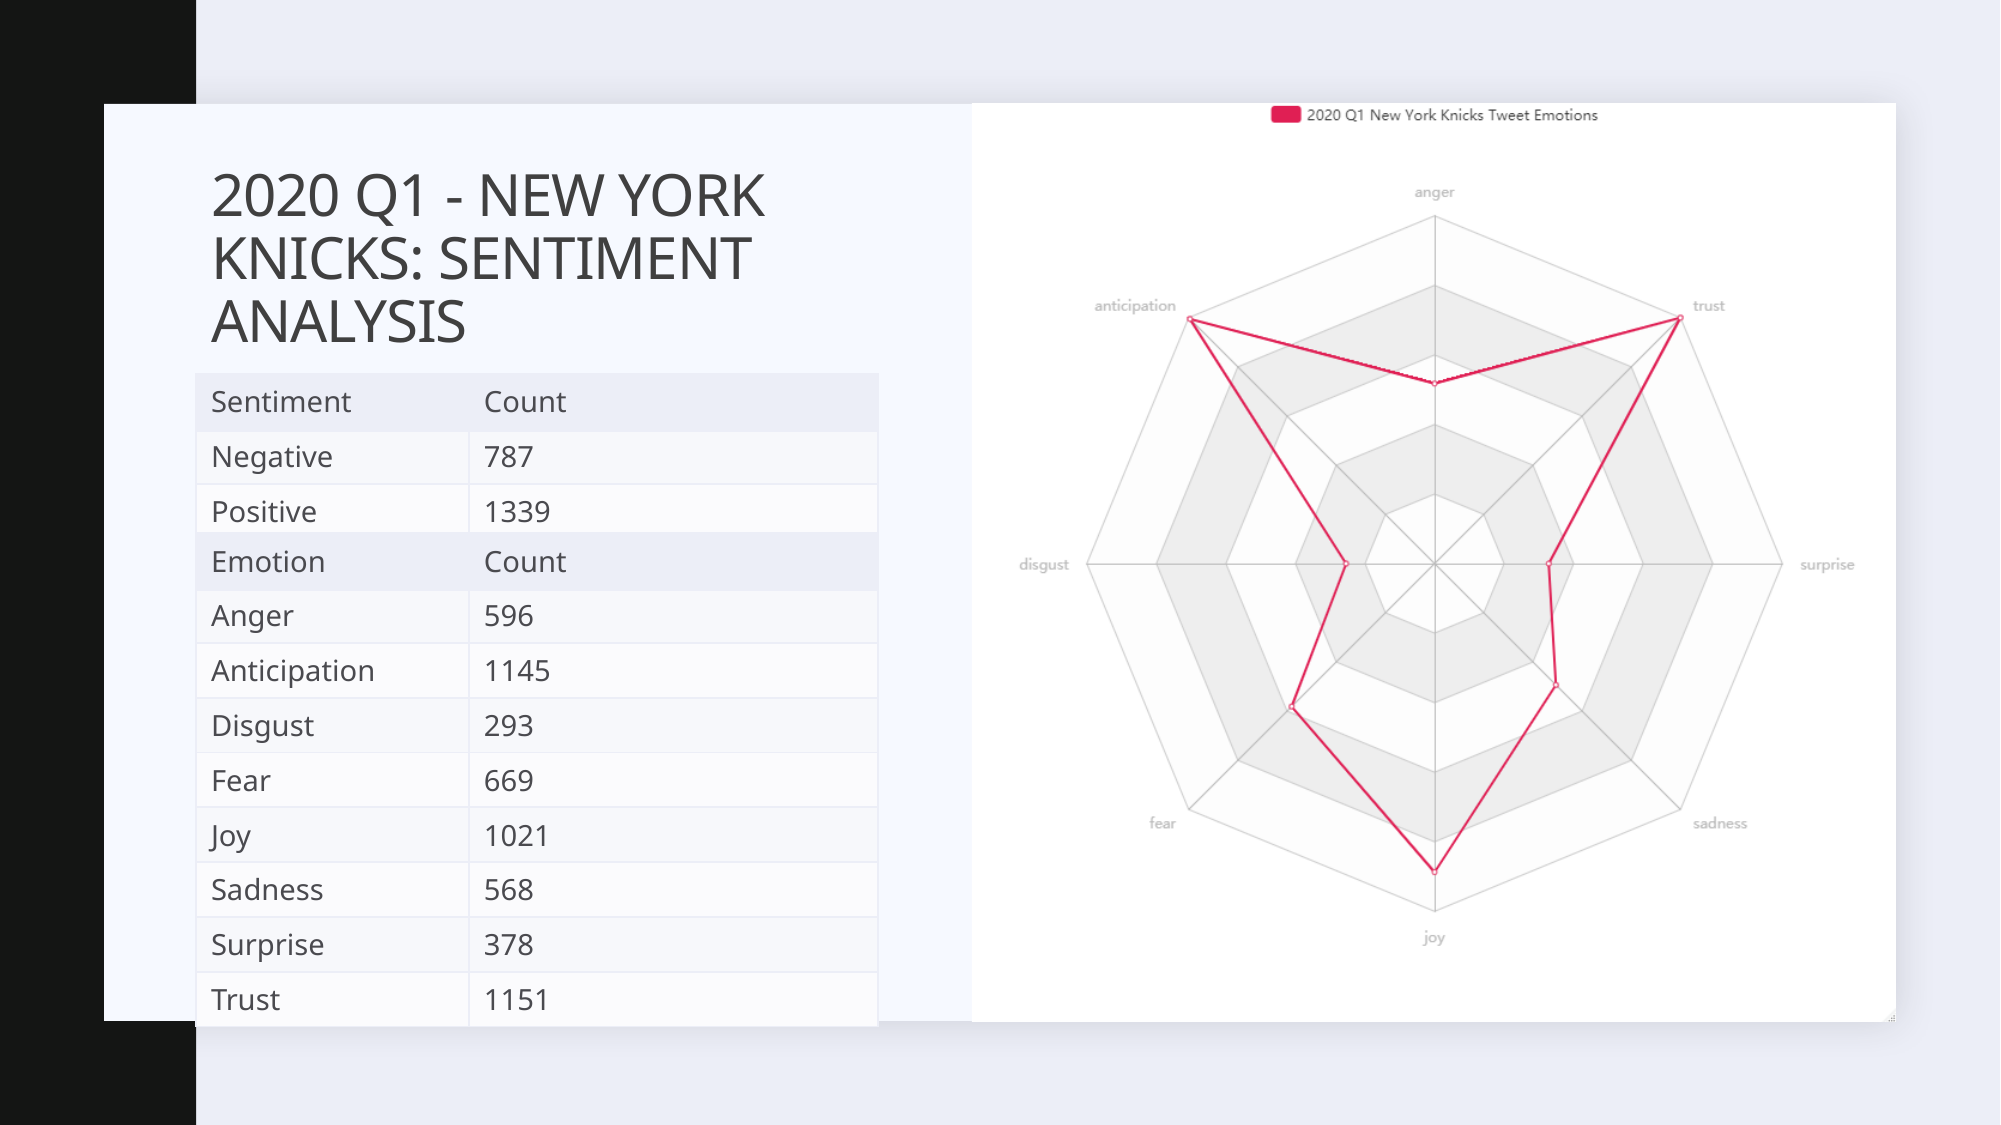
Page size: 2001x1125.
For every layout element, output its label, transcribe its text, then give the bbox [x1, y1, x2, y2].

table_cell 1339 [470, 485, 877, 532]
table_cell Disgust [197, 699, 468, 752]
table_cell 787 [470, 432, 877, 483]
table_cell Anger [197, 591, 468, 642]
table_cell 669 [470, 753, 877, 806]
table_cell Fear [197, 753, 468, 806]
table_cell 1145 [470, 644, 877, 697]
table_cell Anticipation [197, 644, 468, 697]
table_header Sentiment [197, 375, 468, 426]
table_cell Negative [197, 432, 468, 483]
picture [971, 103, 1897, 1022]
table_cell Sadness [197, 863, 468, 916]
table_cell 293 [470, 699, 877, 752]
table_cell 1151 [470, 973, 877, 1026]
table_cell Positive [197, 485, 468, 532]
table_cell Joy [197, 808, 468, 861]
title 2020 Q1 - New York Knicks: Sentiment Analysis [196, 154, 879, 367]
table_cell 378 [470, 918, 877, 971]
table_cell 1021 [470, 808, 877, 861]
table_cell Trust [197, 973, 468, 1026]
table_header Count [470, 375, 877, 426]
table_header Emotion [197, 534, 468, 585]
table_cell 568 [470, 863, 877, 916]
table_cell 596 [470, 591, 877, 642]
table_cell Surprise [197, 918, 468, 971]
table_header Count [470, 534, 877, 585]
